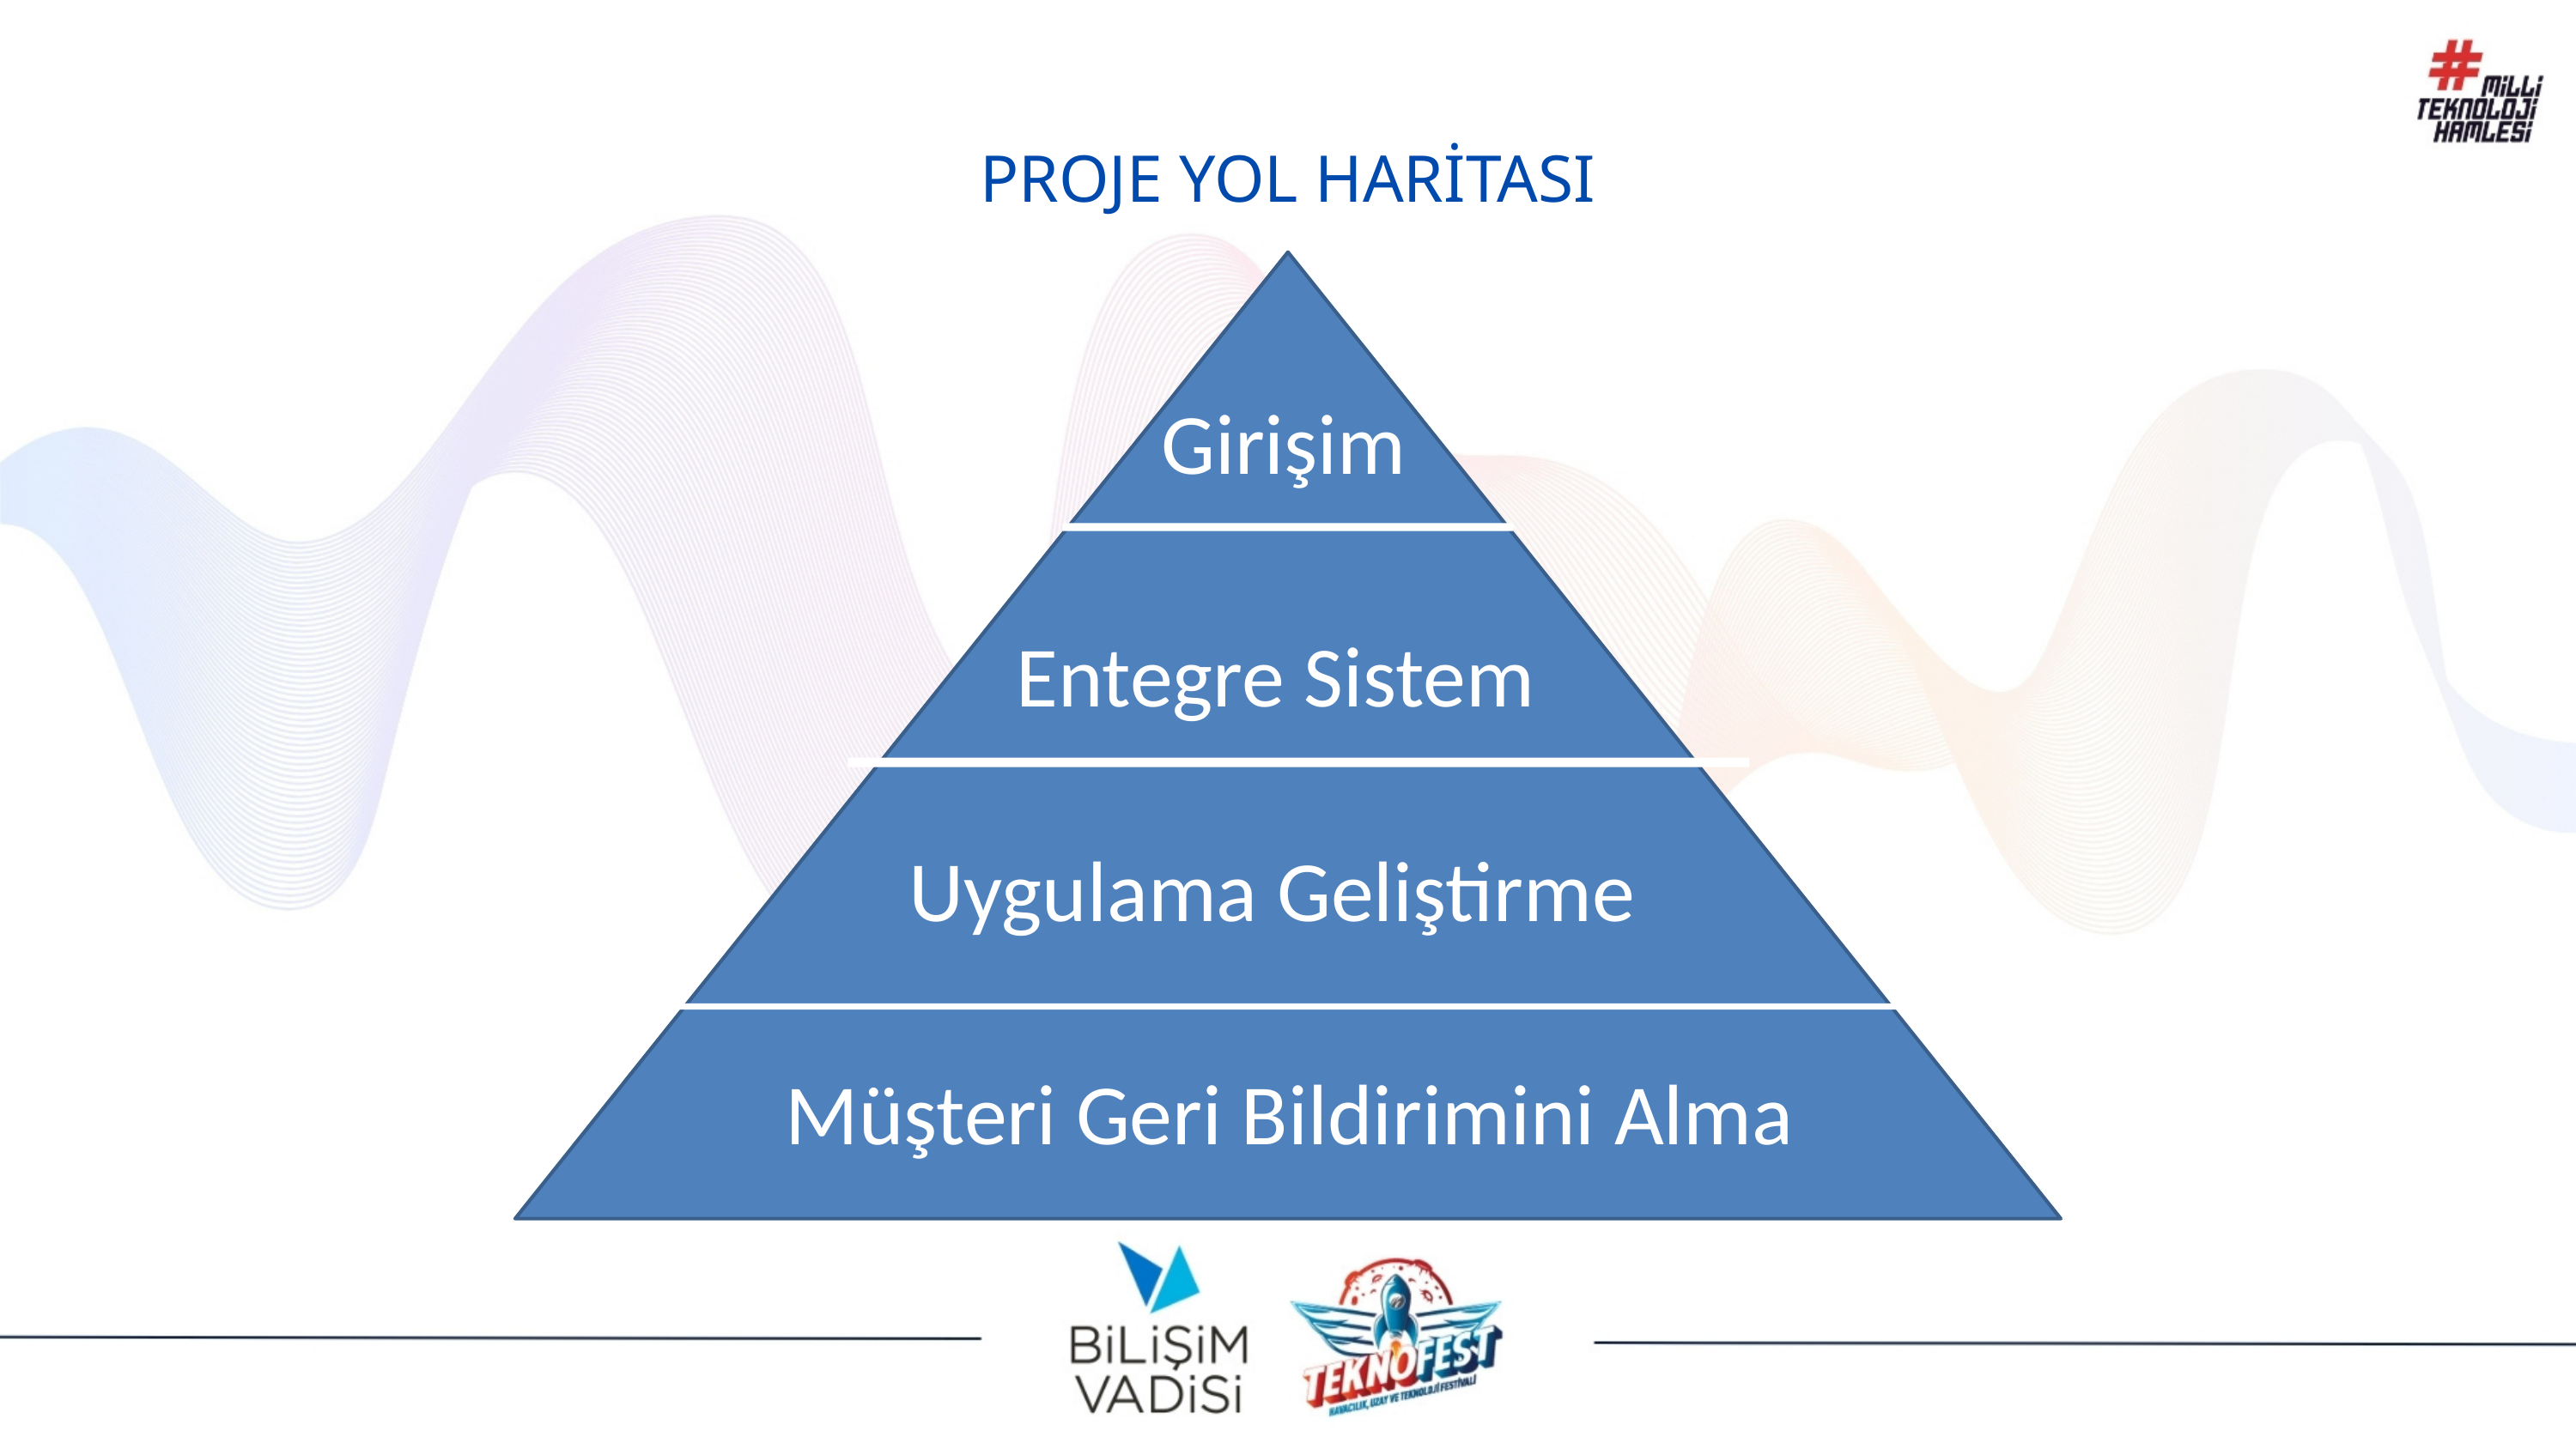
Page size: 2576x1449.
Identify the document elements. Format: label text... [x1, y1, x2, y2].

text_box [514, 252, 2062, 1219]
text_box PROJE YOL HARİTASI [905, 124, 1671, 215]
text_box [0, 0, 2576, 1449]
